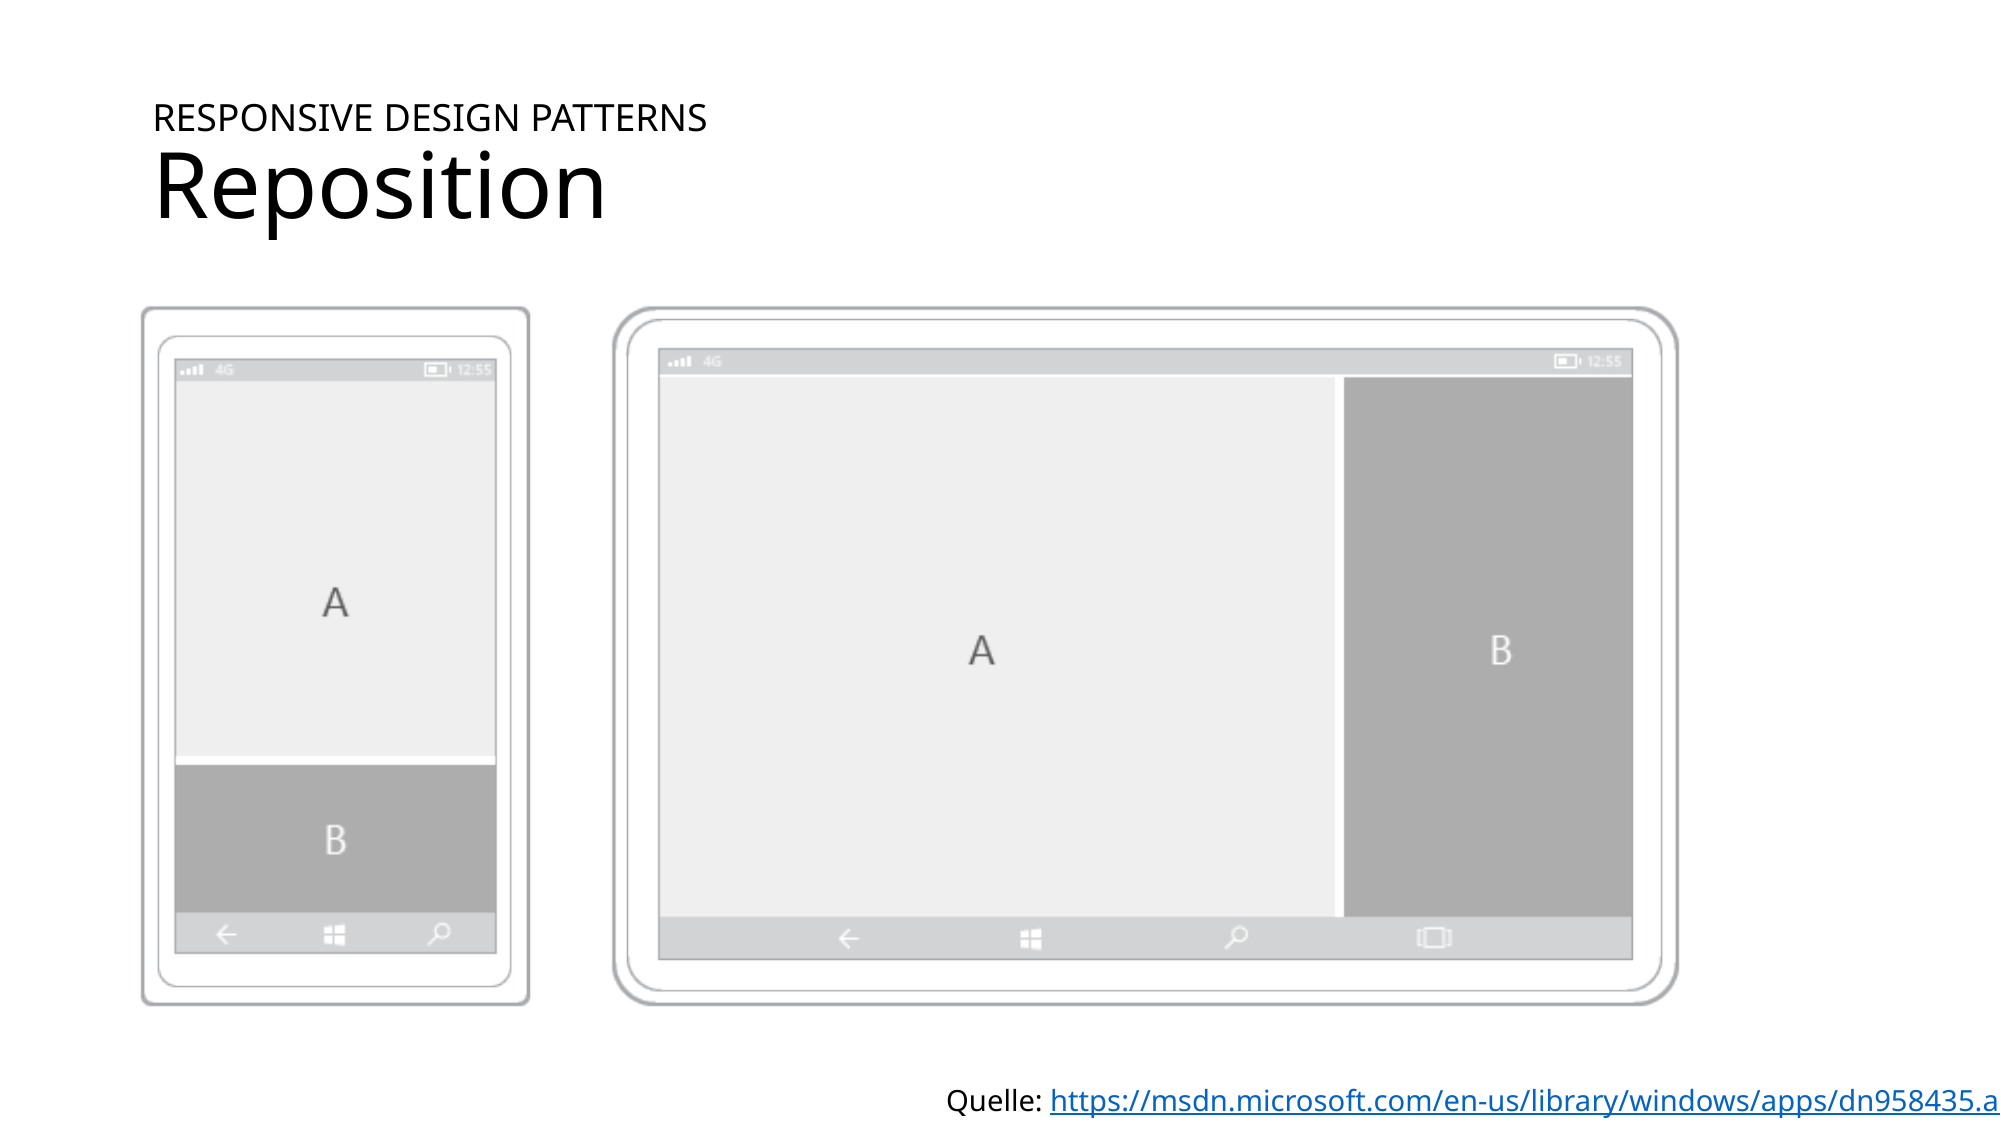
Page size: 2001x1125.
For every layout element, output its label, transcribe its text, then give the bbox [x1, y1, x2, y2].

text_box Quelle: https://msdn.microsoft.com/en-us/library/windows/apps/dn958435.aspx [931, 1074, 2000, 1125]
picture [137, 244, 1682, 1082]
title RESPONSIVE DESIGN PATTERNS Reposition [137, 59, 1863, 278]
